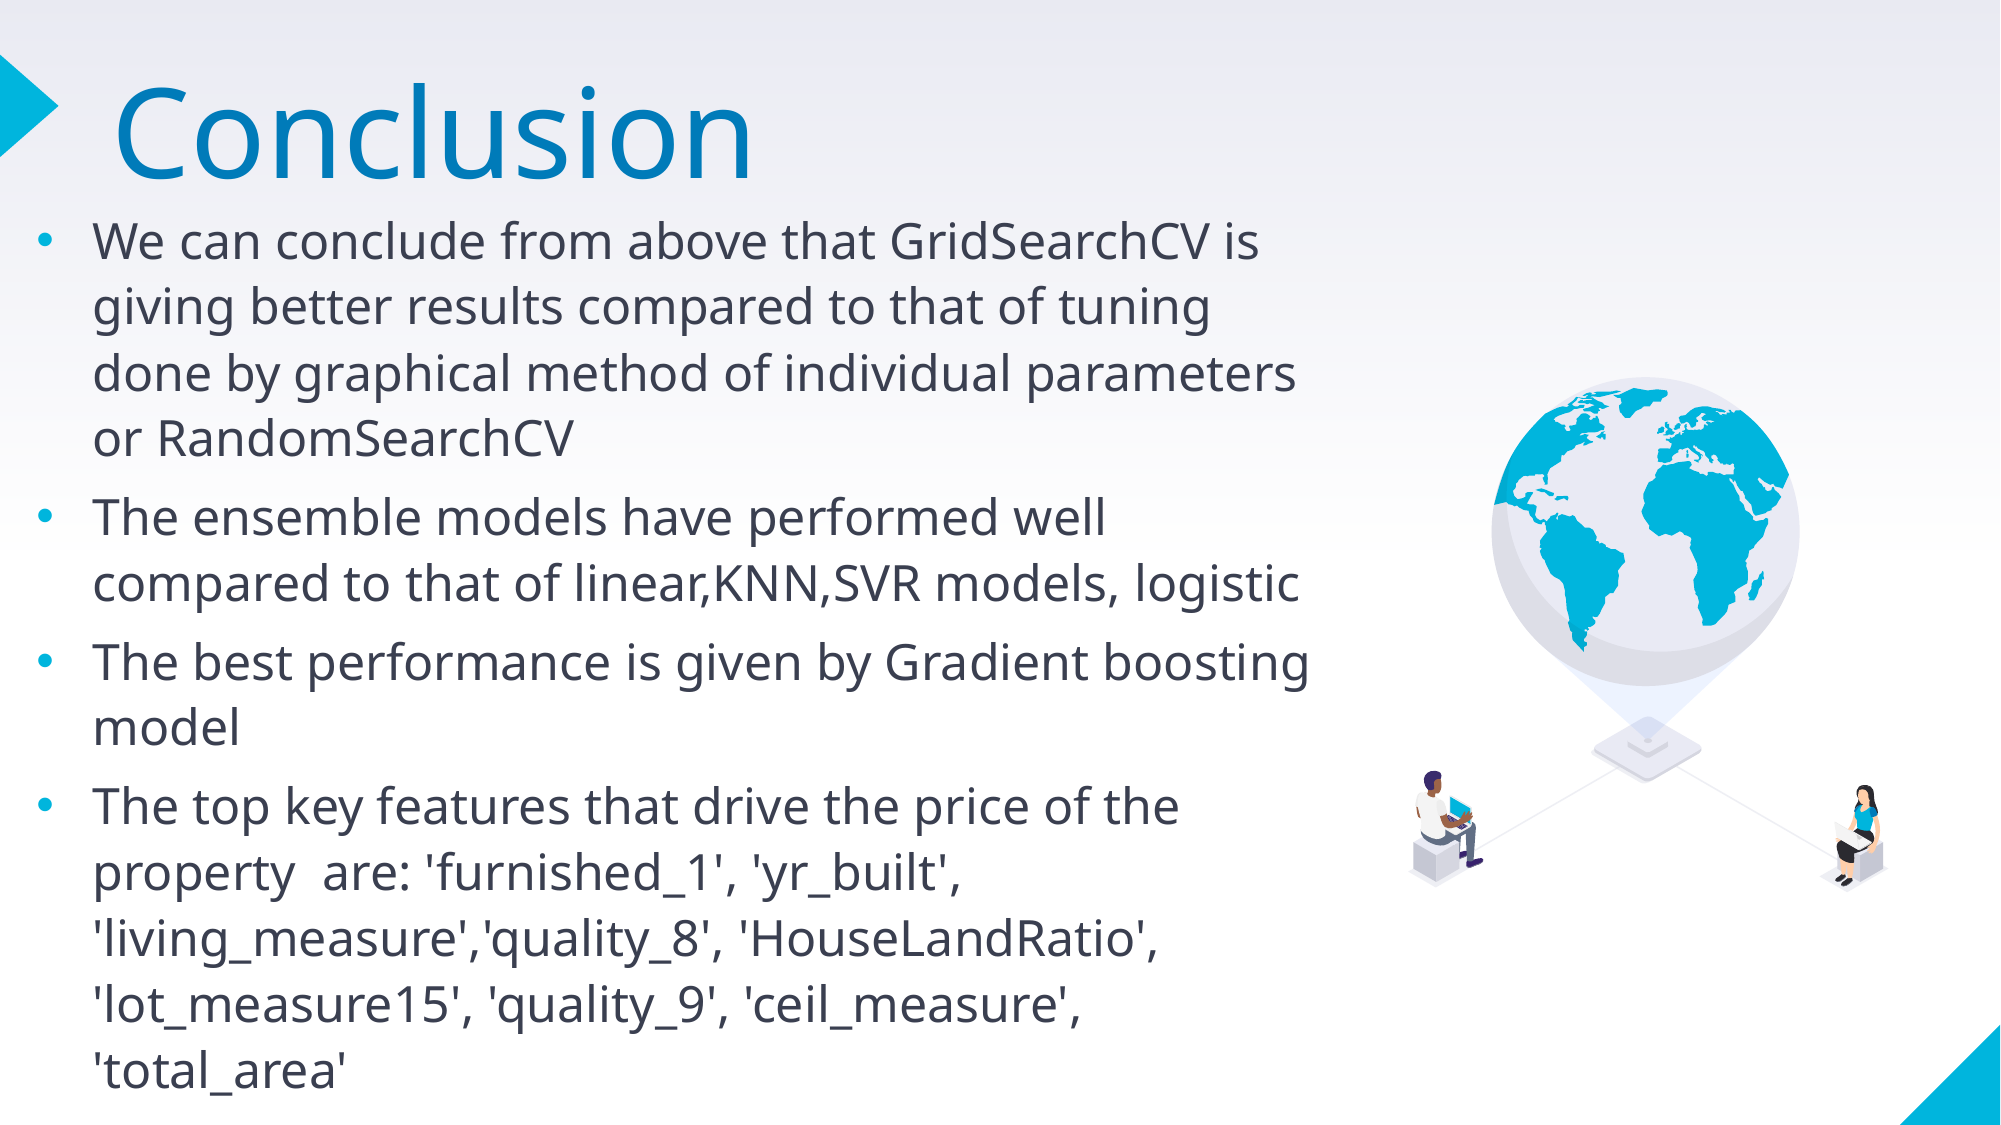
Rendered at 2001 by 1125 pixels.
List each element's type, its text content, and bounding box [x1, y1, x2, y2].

title Conclusion [111, 37, 1889, 204]
subtitle We can conclude from above that GridSearchCV is giving better results compared to that of tuning done by graphical method of individual parameters or RandomSearchCV The ensemble models have performed well compared to that of linear,KNN,SVR models, logistic The best performance is given by Gradient boosting model The top key features that drive the price of the property are: 'furnished_1', 'yr_built', 'living_measure','quality_8', 'HouseLandRatio', 'lot_measure15', 'quality_9', 'ceil_measure', 'total_area' The above data is also reinforced by the analysis done during bivariate analysis. [36, 203, 1319, 1125]
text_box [1407, 376, 1889, 893]
